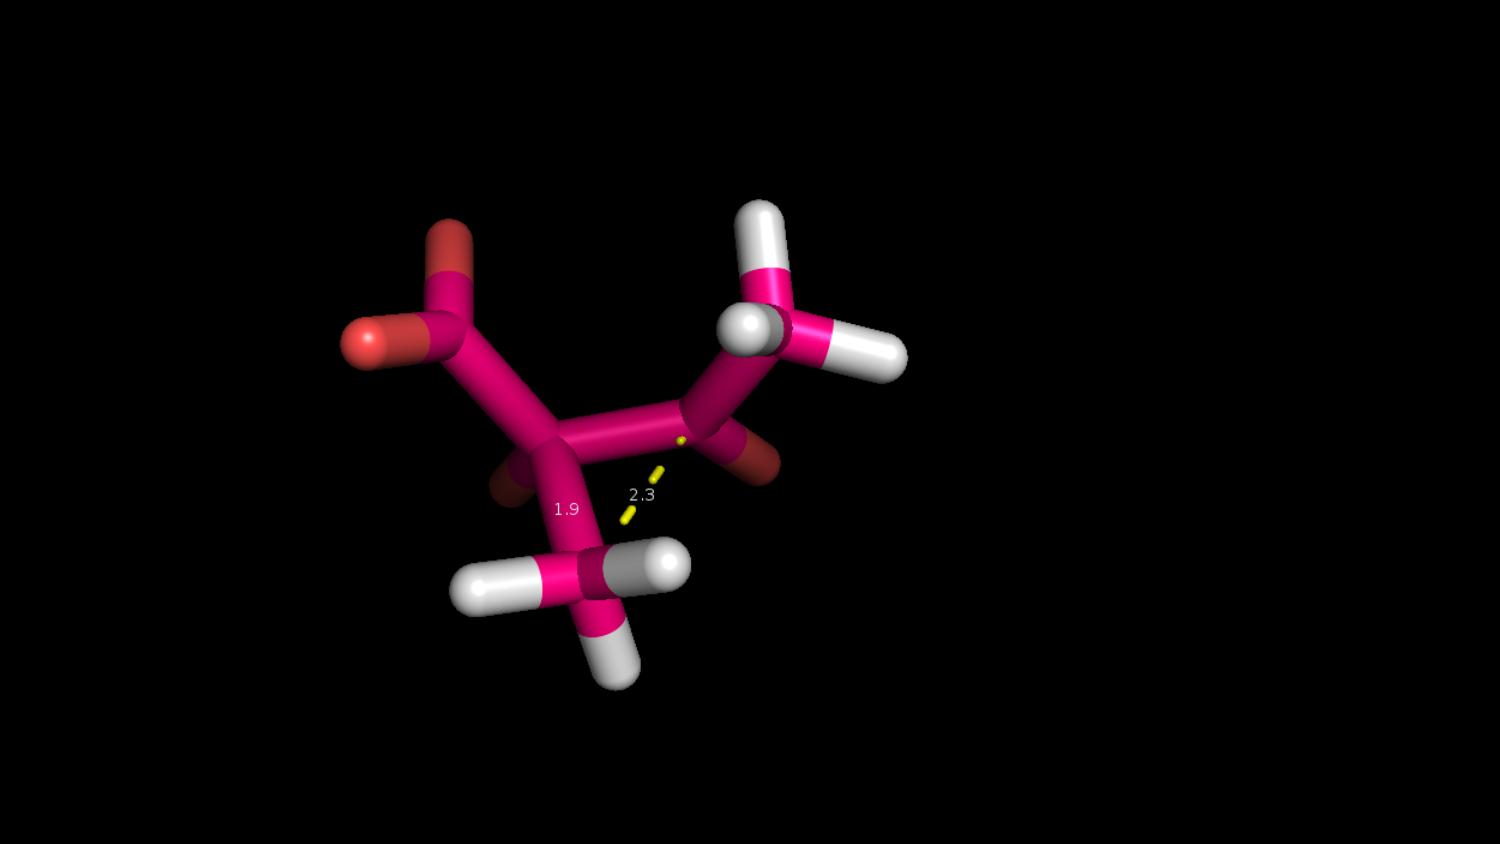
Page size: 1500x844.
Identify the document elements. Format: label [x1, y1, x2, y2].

picture [304, 196, 918, 706]
